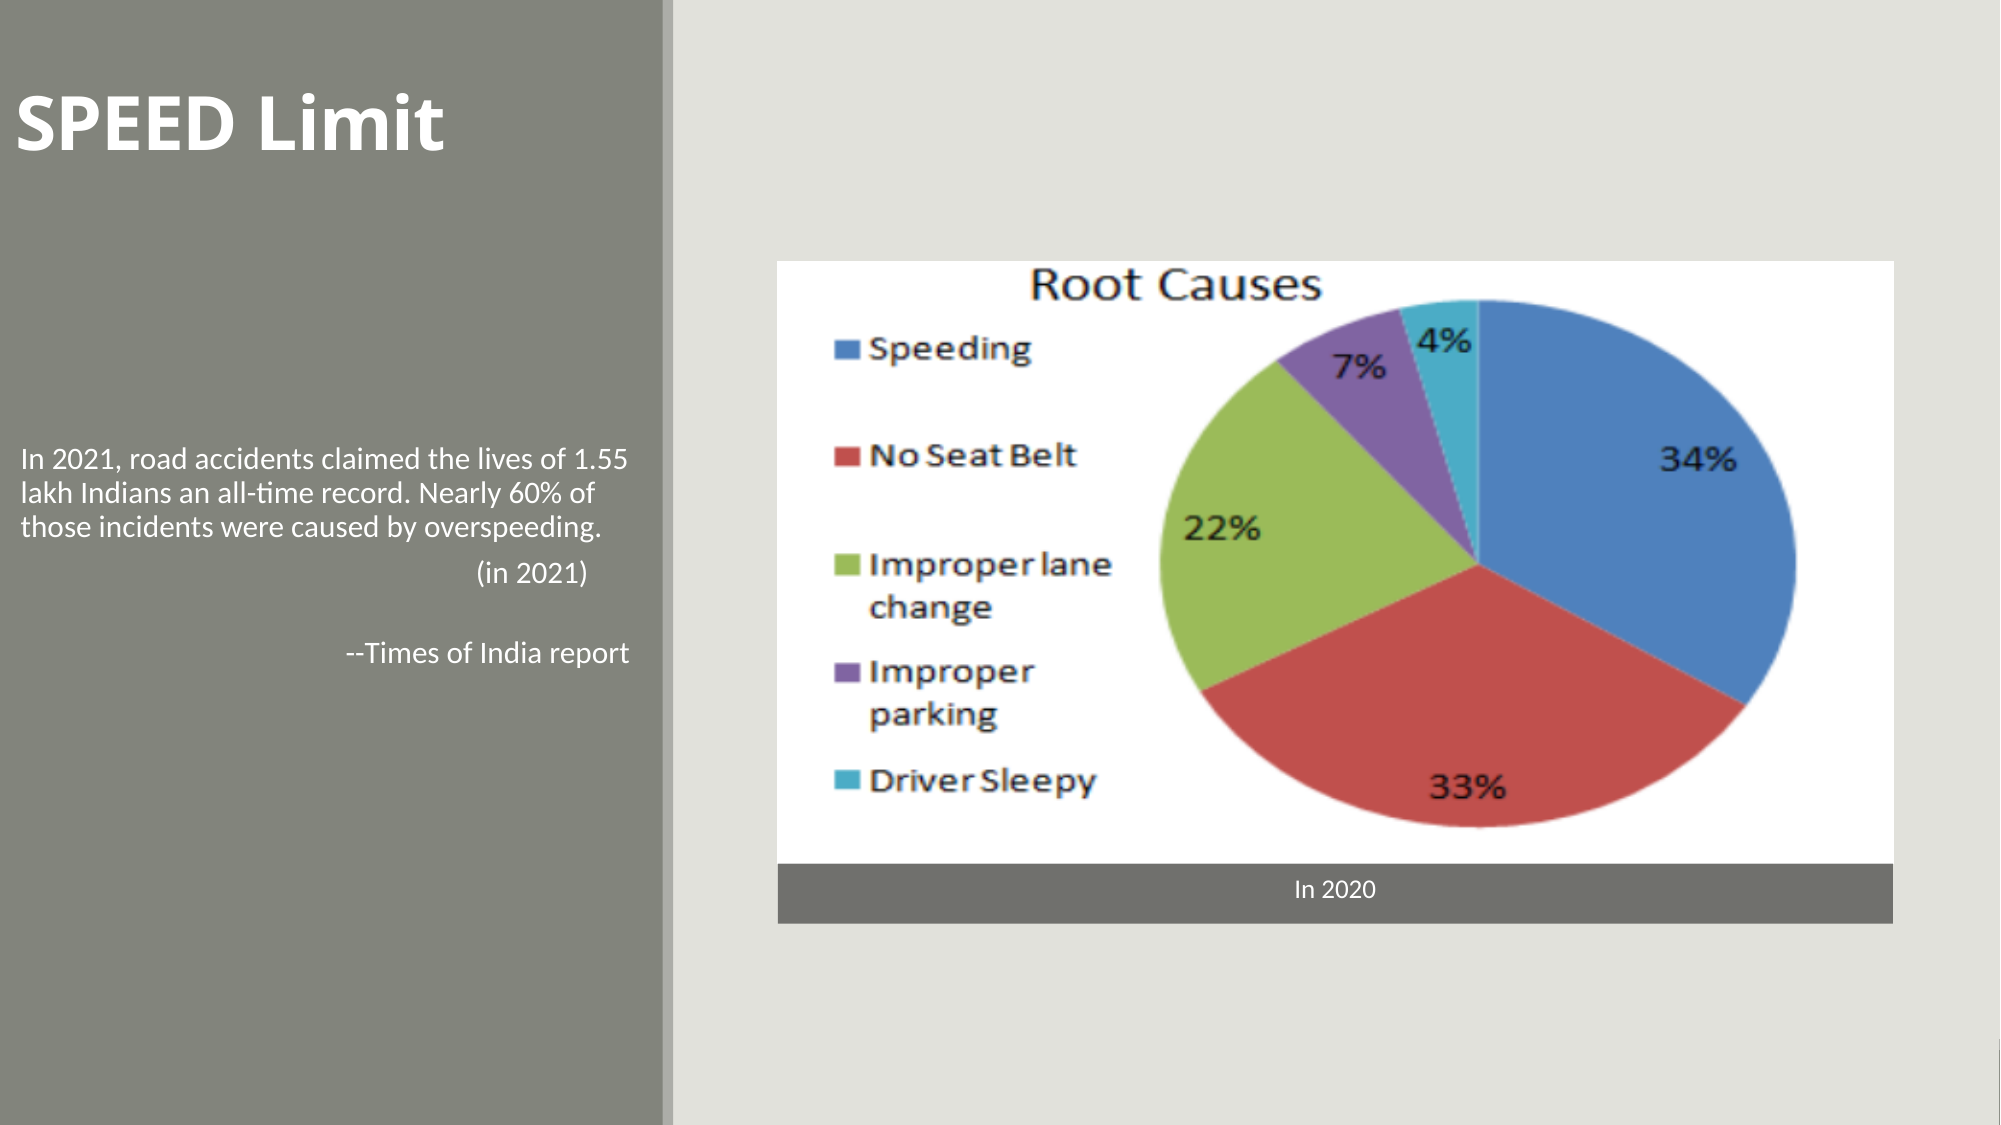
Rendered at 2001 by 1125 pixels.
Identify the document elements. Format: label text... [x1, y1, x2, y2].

text_box SPEED Limit [0, 53, 506, 174]
text_box [0, 0, 661, 1125]
text_box [661, 0, 674, 1125]
picture [777, 260, 1894, 865]
text_box [674, 0, 2000, 1125]
text_box In 2020 [777, 869, 1893, 924]
text_box In 2021, road accidents claimed the lives of 1.55 lakh Indians an all-time record. Nearly 60% of those incidents were caused by overspeeding. (in 2021) --Times of India report [20, 435, 661, 804]
